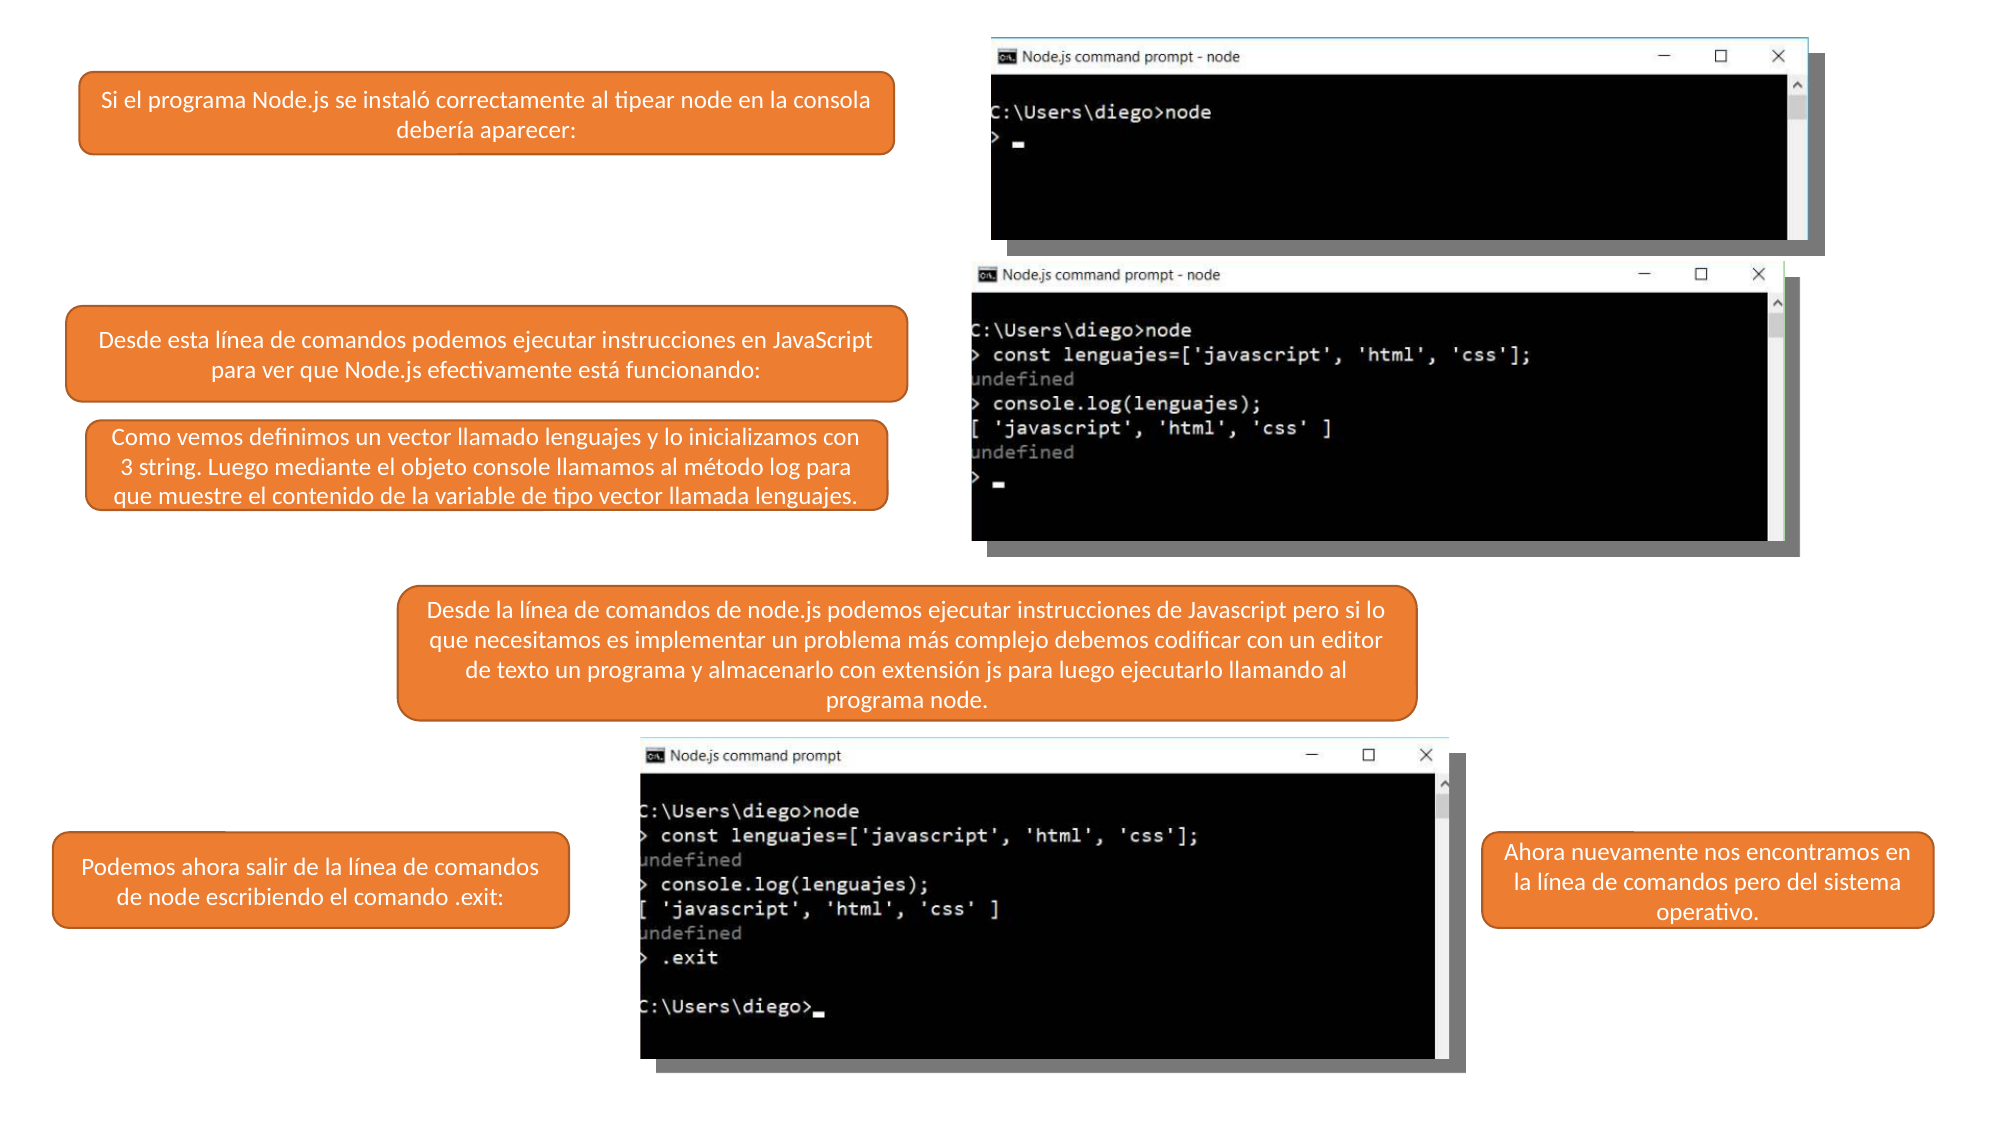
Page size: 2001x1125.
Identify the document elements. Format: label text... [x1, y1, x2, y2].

text_box Desde esta línea de comandos podemos ejecutar instrucciones en JavaScript para ver que Node.js efectivamente está funcionando: [66, 305, 908, 402]
picture [971, 261, 1786, 541]
picture [990, 37, 1809, 240]
text_box Ahora nuevamente nos encontramos en la línea de comandos pero del sistema operativo. [1482, 832, 1934, 928]
text_box Como vemos definimos un vector llamado lenguajes y lo inicializamos con 3 string. Luego mediante el objeto console llamamos al método log para que muestre el contenido de la variable de tipo vector llamada lenguajes. [86, 420, 888, 511]
picture [640, 737, 1450, 1059]
text_box Podemos ahora salir de la línea de comandos de node escribiendo el comando .exit: [52, 832, 569, 928]
text_box Si el programa Node.js se instaló correctamente al tipear node en la consola debería aparecer: [79, 71, 895, 155]
text_box Desde la línea de comandos de node.js podemos ejecutar instrucciones de Javascript pero si lo que necesitamos es implementar un problema más complejo debemos codificar con un editor de texto un programa y almacenarlo con extensión js para luego ejecutarlo llamando al programa node. [397, 585, 1417, 721]
